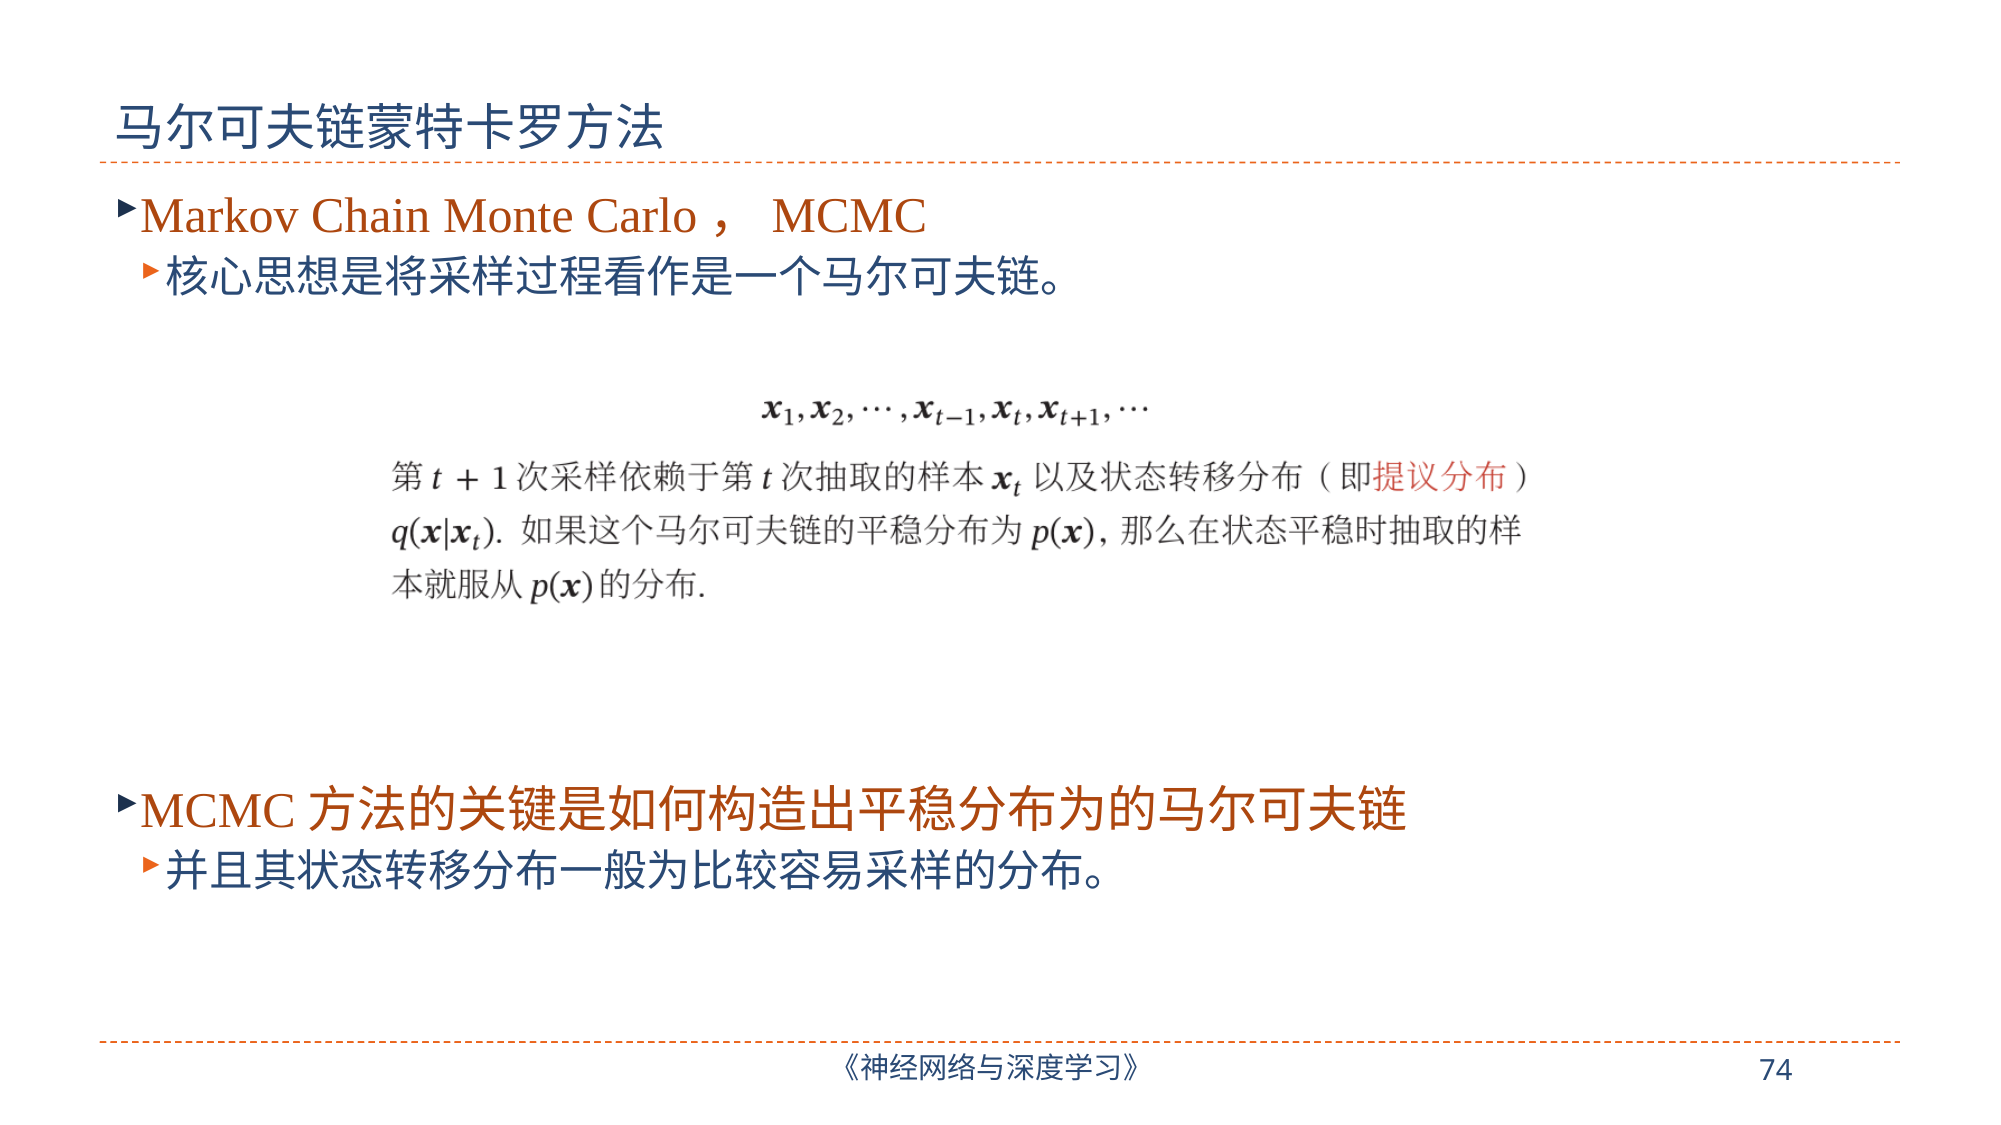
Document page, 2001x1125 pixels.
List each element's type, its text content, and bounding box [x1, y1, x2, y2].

title 马尔可夫链蒙特卡罗方法 [99, 24, 1900, 164]
picture [387, 374, 1541, 606]
